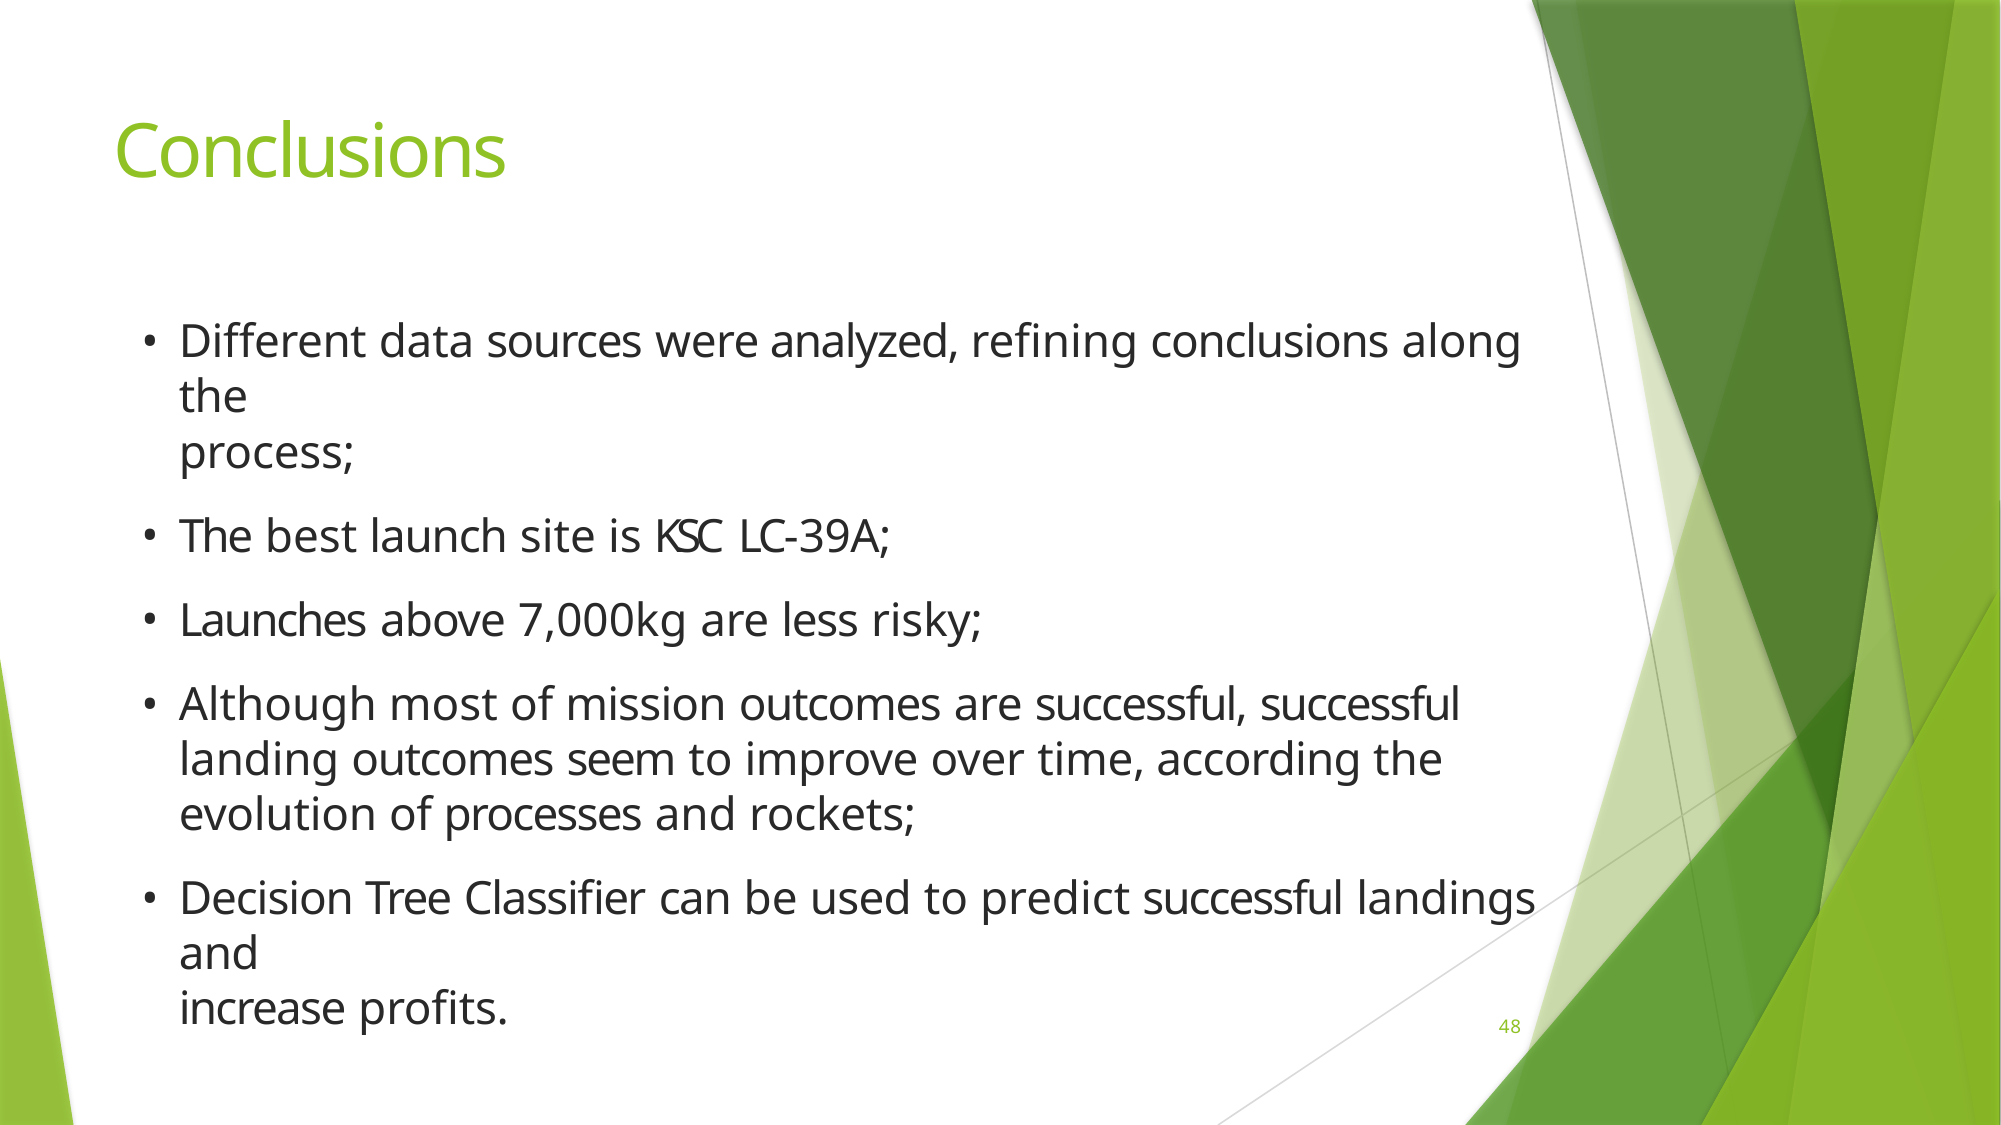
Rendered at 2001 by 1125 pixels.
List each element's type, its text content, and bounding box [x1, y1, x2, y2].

text_box Different data sources were analyzed, refining conclusions along the process; The best launch site is KSC LC-39A; Launches above 7,000kg are less risky; Although most of mission outcomes are successful, successful landing outcomes seem to improve over time, according the evolution of processes and rockets; Decision Tree Classifier can be used to predict successful landings and increase profits. [139, 310, 1560, 1034]
slide_number 48 [1409, 694, 1522, 1125]
title Conclusions [111, 99, 1522, 290]
